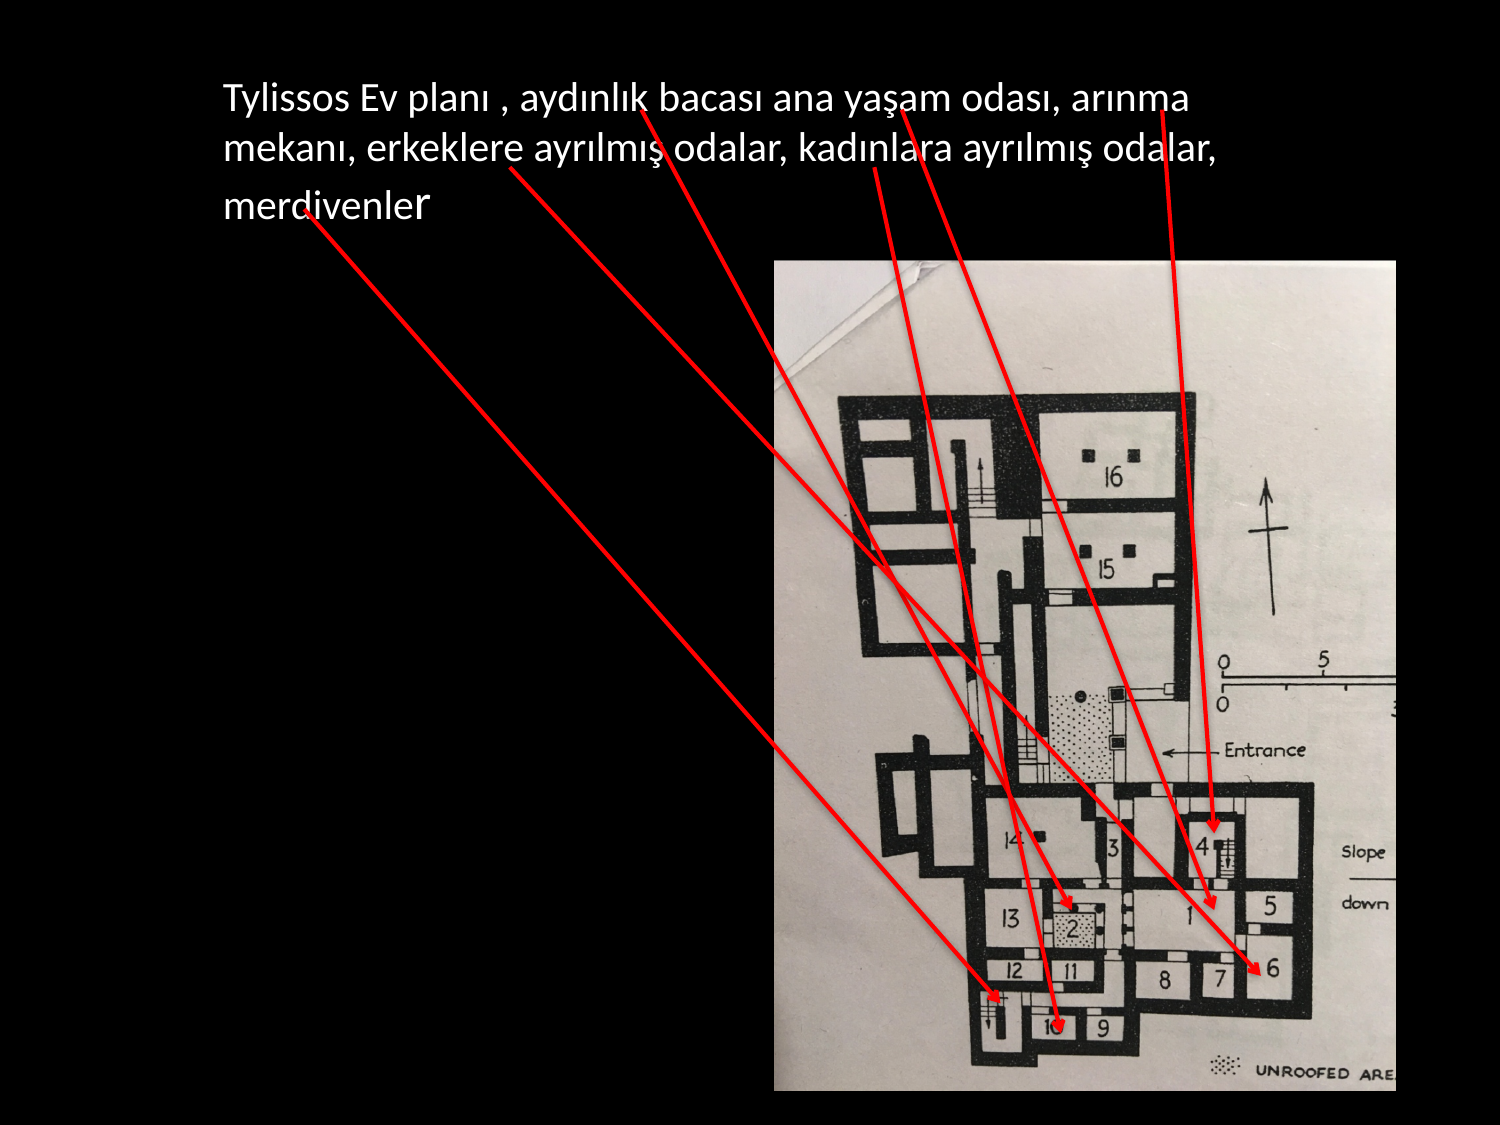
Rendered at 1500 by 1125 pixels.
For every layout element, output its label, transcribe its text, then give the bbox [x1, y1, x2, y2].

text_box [1161, 109, 1215, 165]
text_box Tylissos Ev planı , aydınlık bacası ana yaşam odası, arınma mekanı, erkeklere ayrılmış odalar, kadınlara ayrılmış odalar, merdivenler [208, 62, 1338, 238]
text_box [641, 109, 900, 165]
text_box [303, 208, 1001, 1004]
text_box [874, 984, 1061, 1034]
picture [774, 261, 1500, 1090]
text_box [509, 166, 1262, 977]
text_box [901, 109, 1160, 165]
